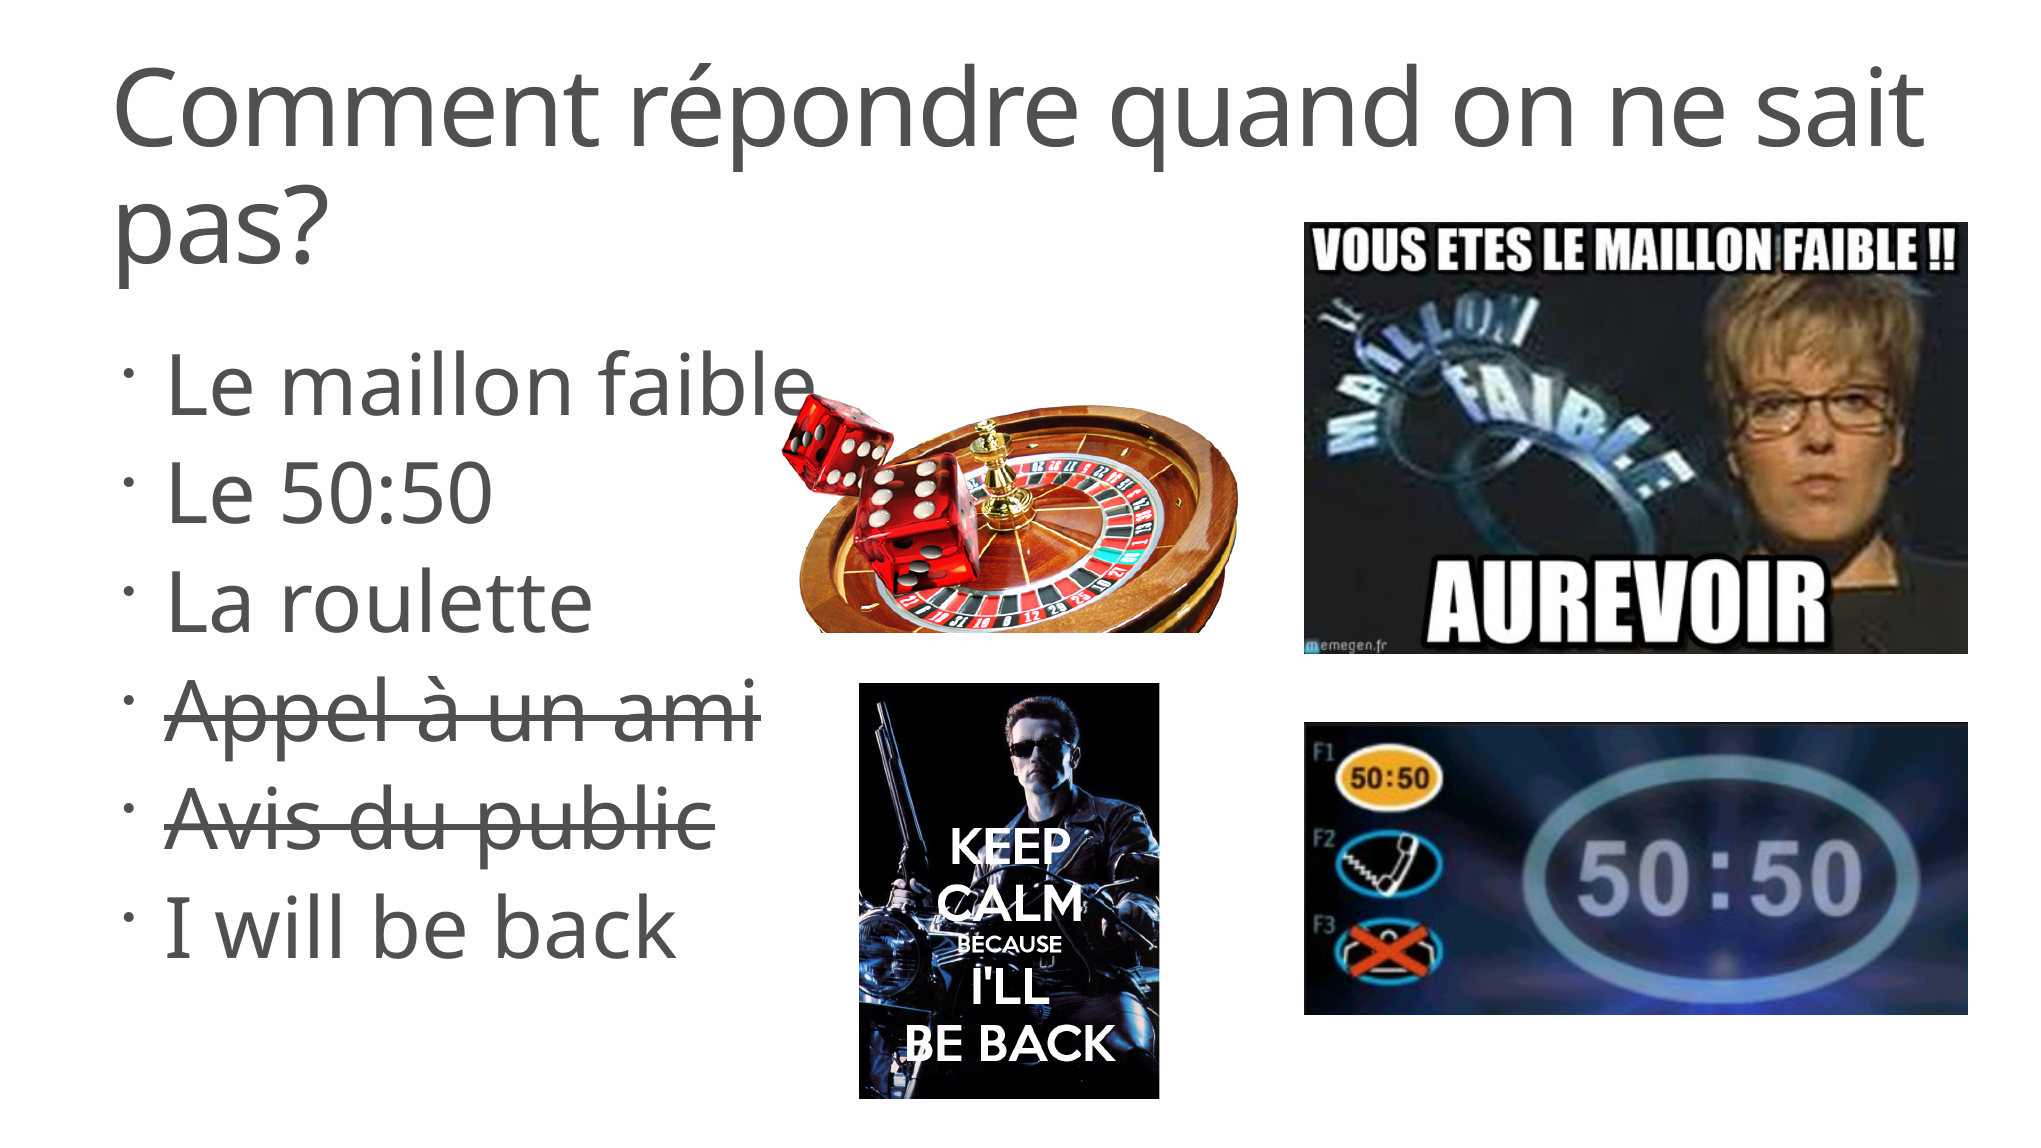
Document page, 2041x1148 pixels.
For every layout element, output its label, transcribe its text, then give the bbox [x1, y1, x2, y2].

list Le maillon faible Le 50:50 La roulette Appel à un ami Avis du public I will be back [86, 317, 1953, 660]
picture [780, 375, 1238, 637]
picture [1304, 722, 1968, 1015]
picture [858, 683, 1160, 1099]
title Comment répondre quand on ne sait pas? [86, 38, 1953, 165]
picture [1304, 222, 1968, 655]
